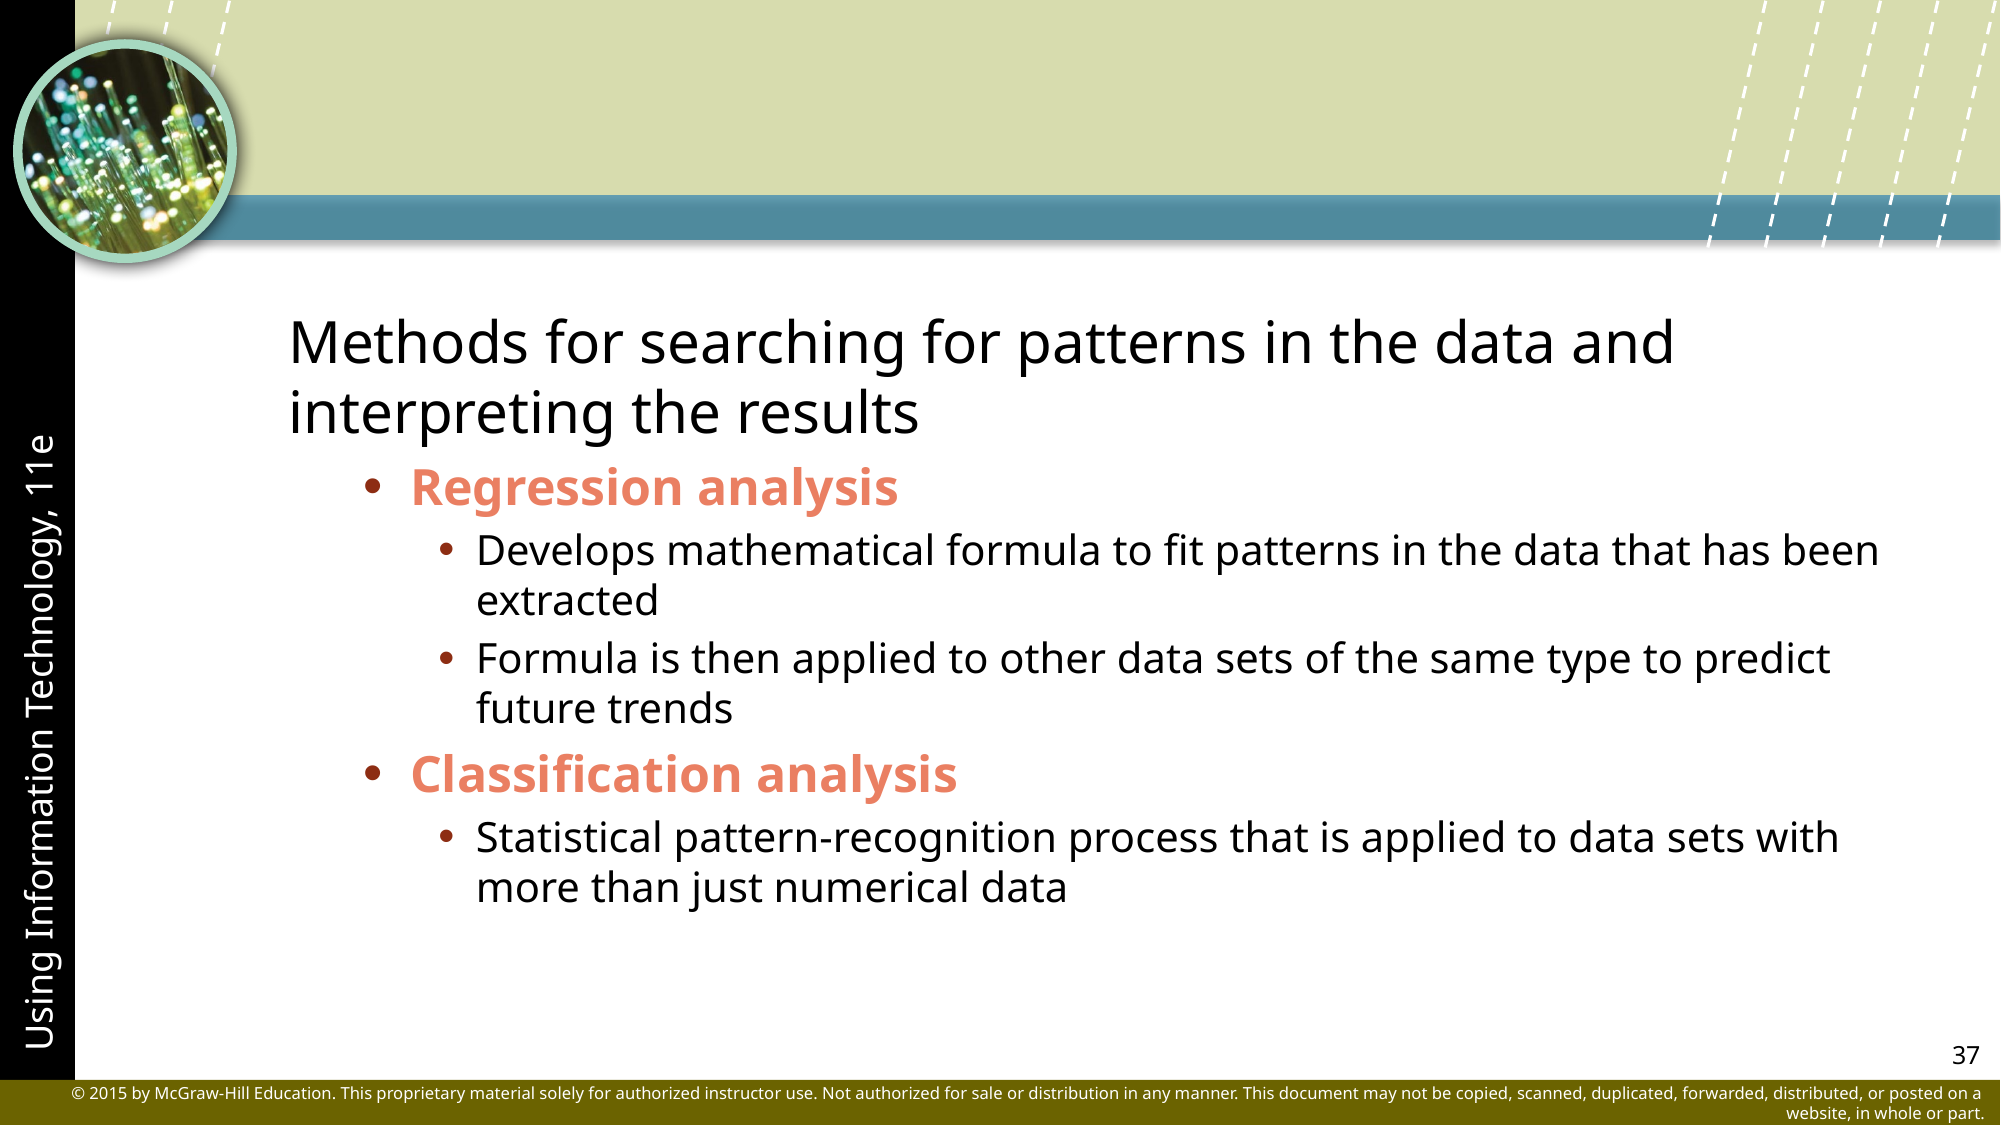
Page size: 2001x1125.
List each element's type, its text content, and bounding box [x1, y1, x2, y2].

list Methods for searching for patterns in the data and interpreting the results Regression analysis Develops mathematical formula to fit patterns in the data that has been extracted Formula is then applied to other data sets of the same type to predict future trends Classification analysis Statistical pattern-recognition process that is applied to data sets with more than just numerical data [273, 298, 1900, 1028]
picture [23, 49, 227, 253]
slide_number 37 [1795, 1033, 1996, 1079]
